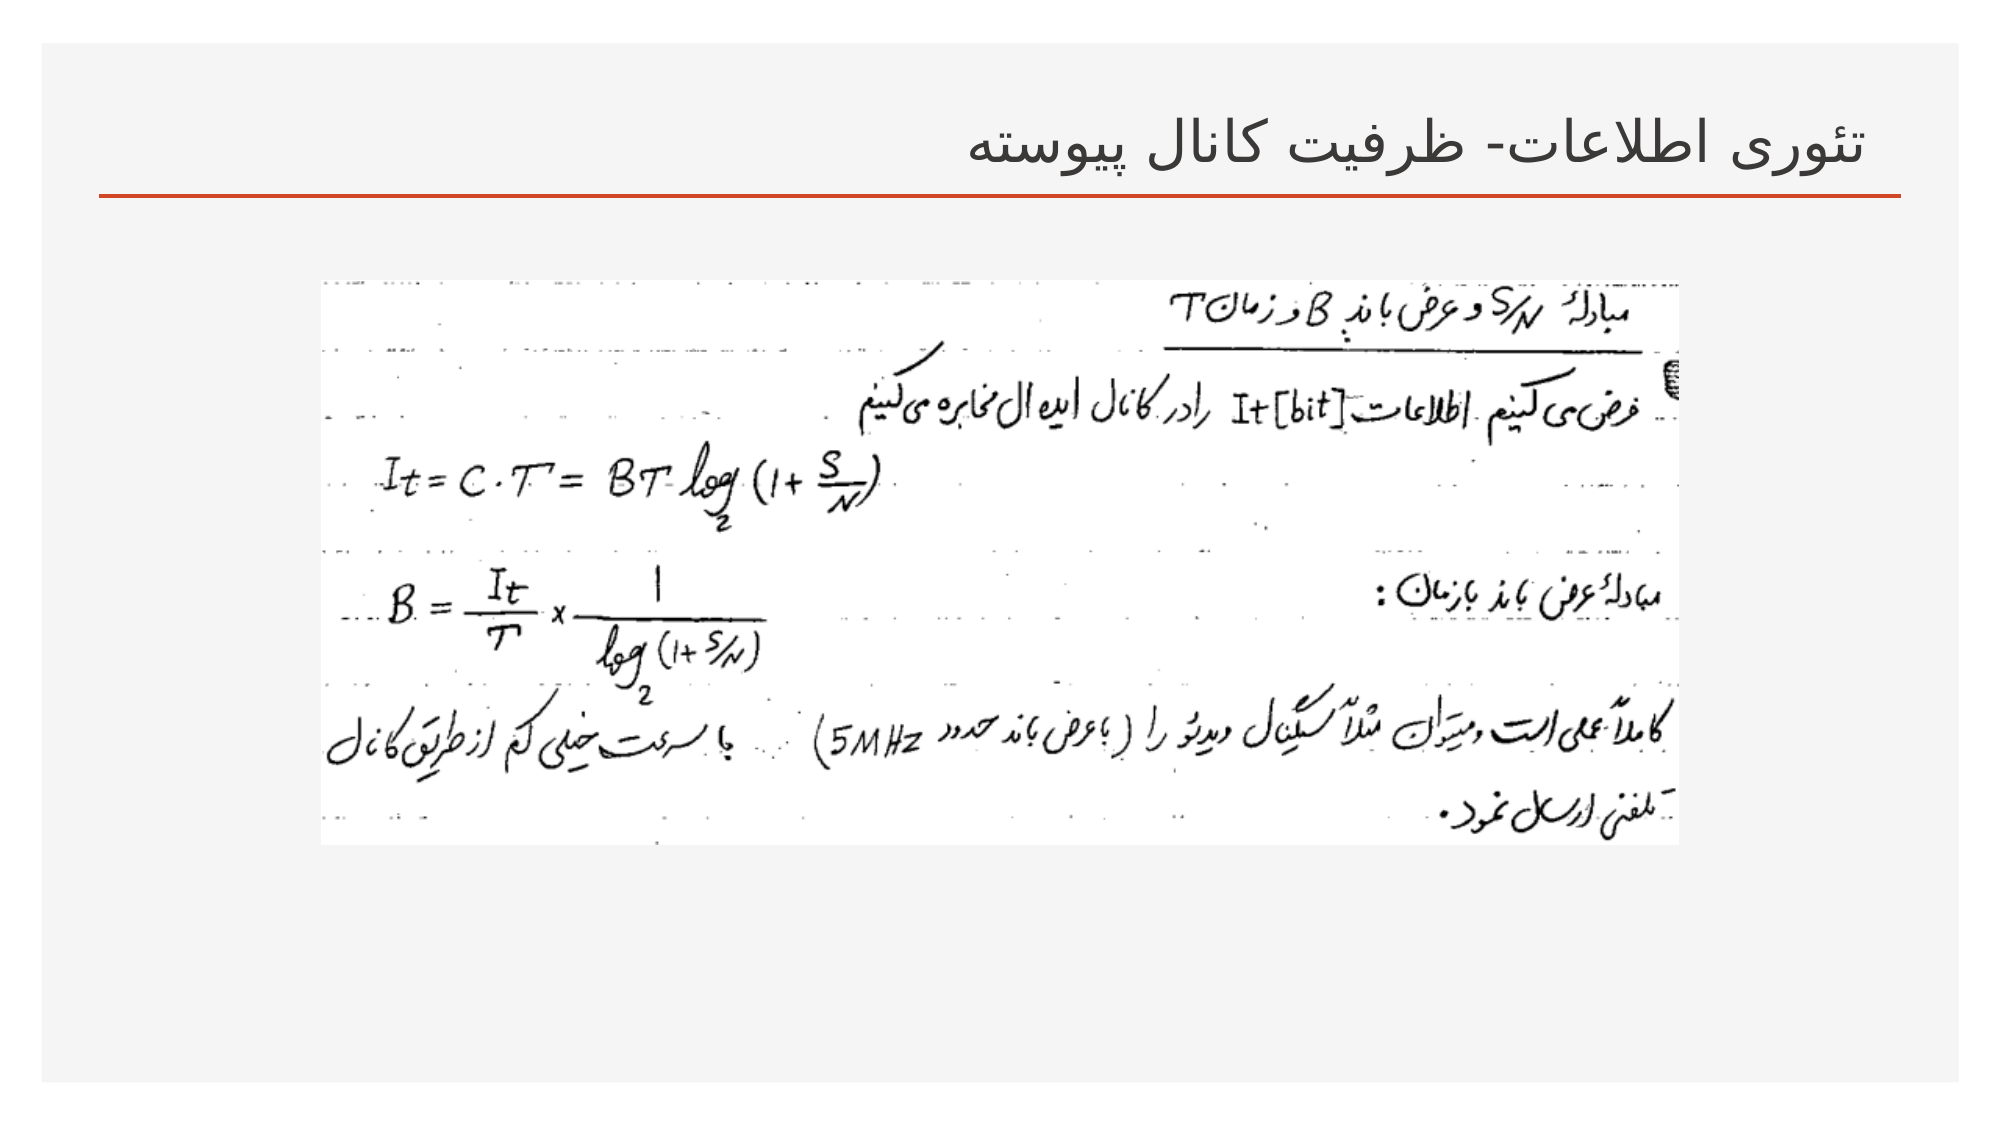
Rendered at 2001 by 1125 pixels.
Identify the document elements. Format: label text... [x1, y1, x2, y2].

picture [320, 280, 1679, 845]
title تئوری اطلاعات- ظرفیت کانال پیوسته [754, 77, 1883, 182]
